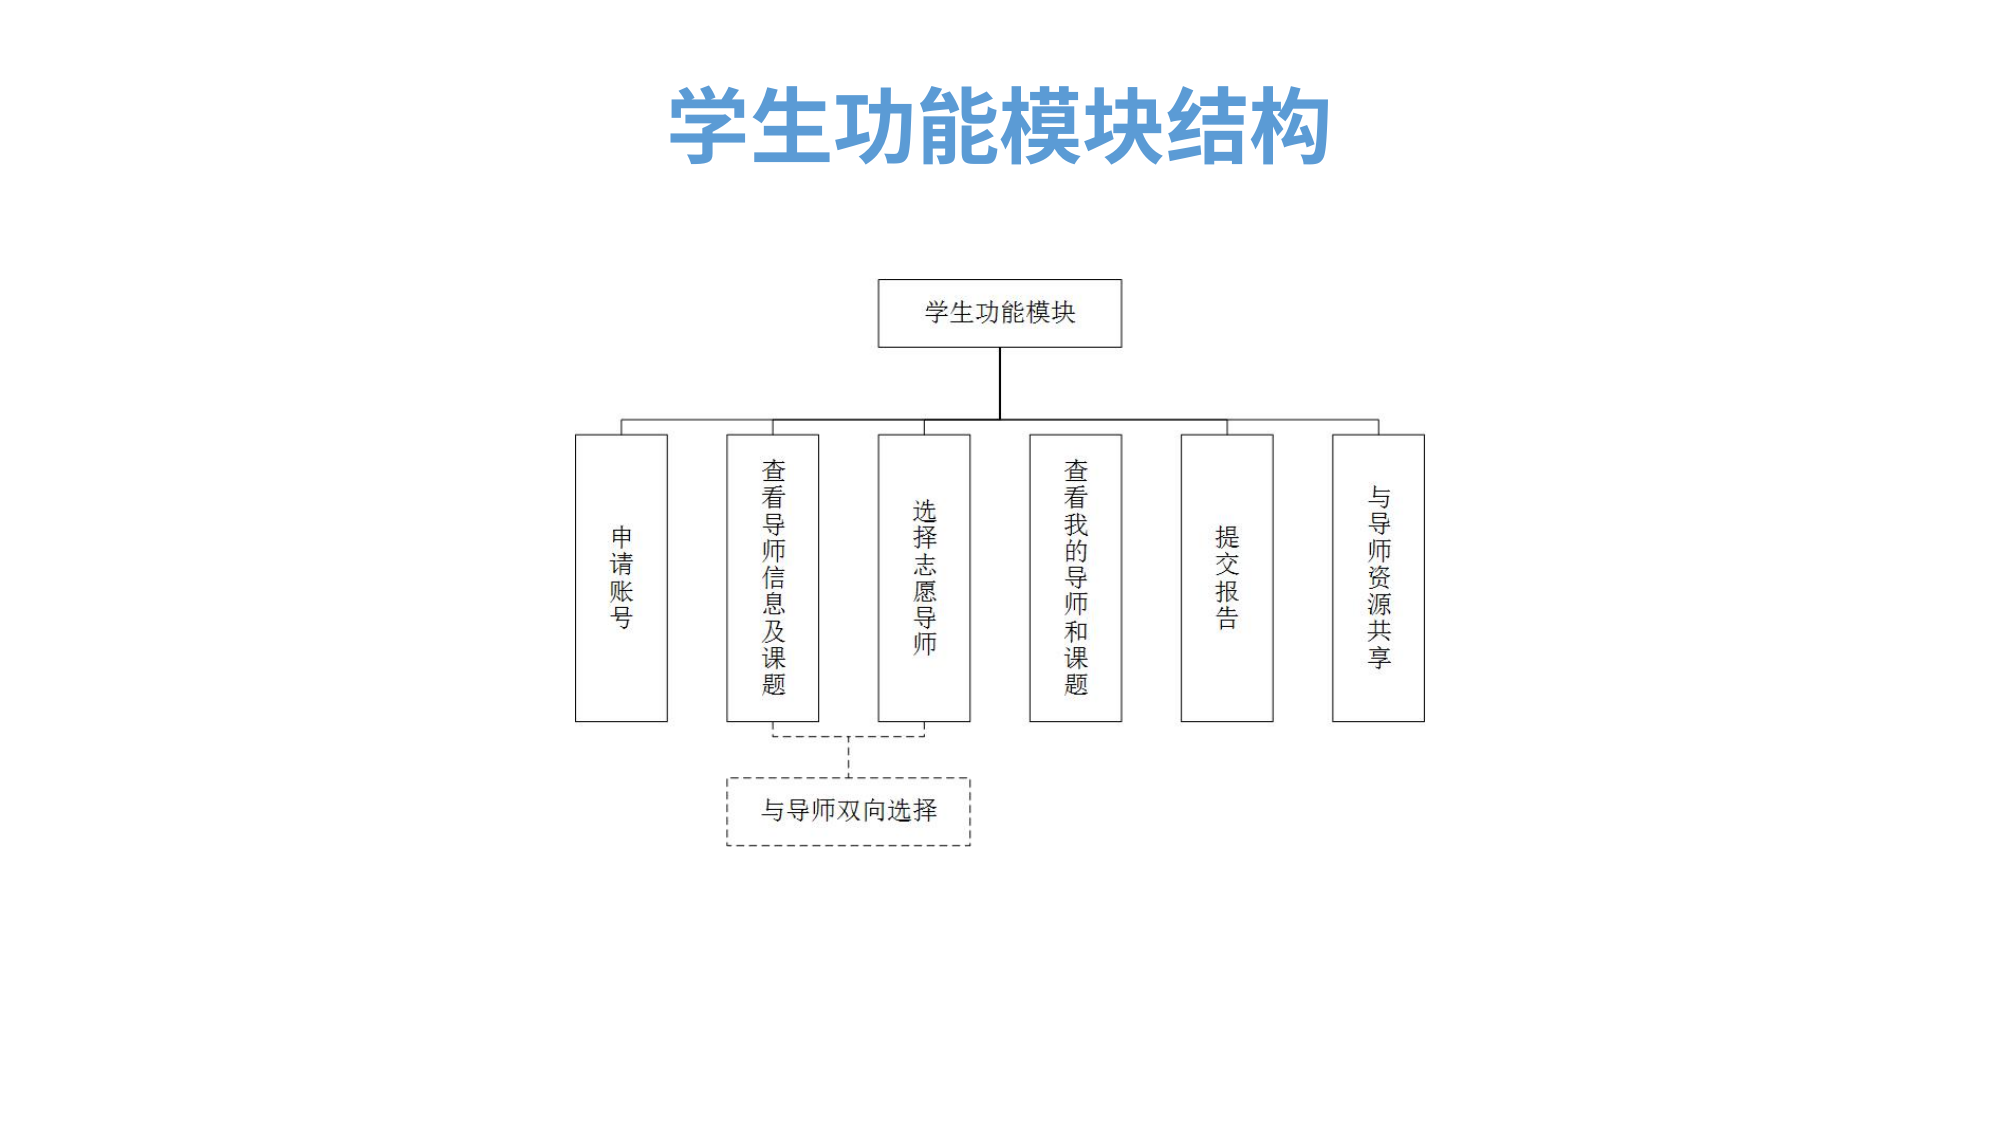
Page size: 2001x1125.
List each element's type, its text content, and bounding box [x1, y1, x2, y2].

text_box 学生功能模块结构 [652, 66, 1348, 182]
picture [574, 278, 1426, 847]
